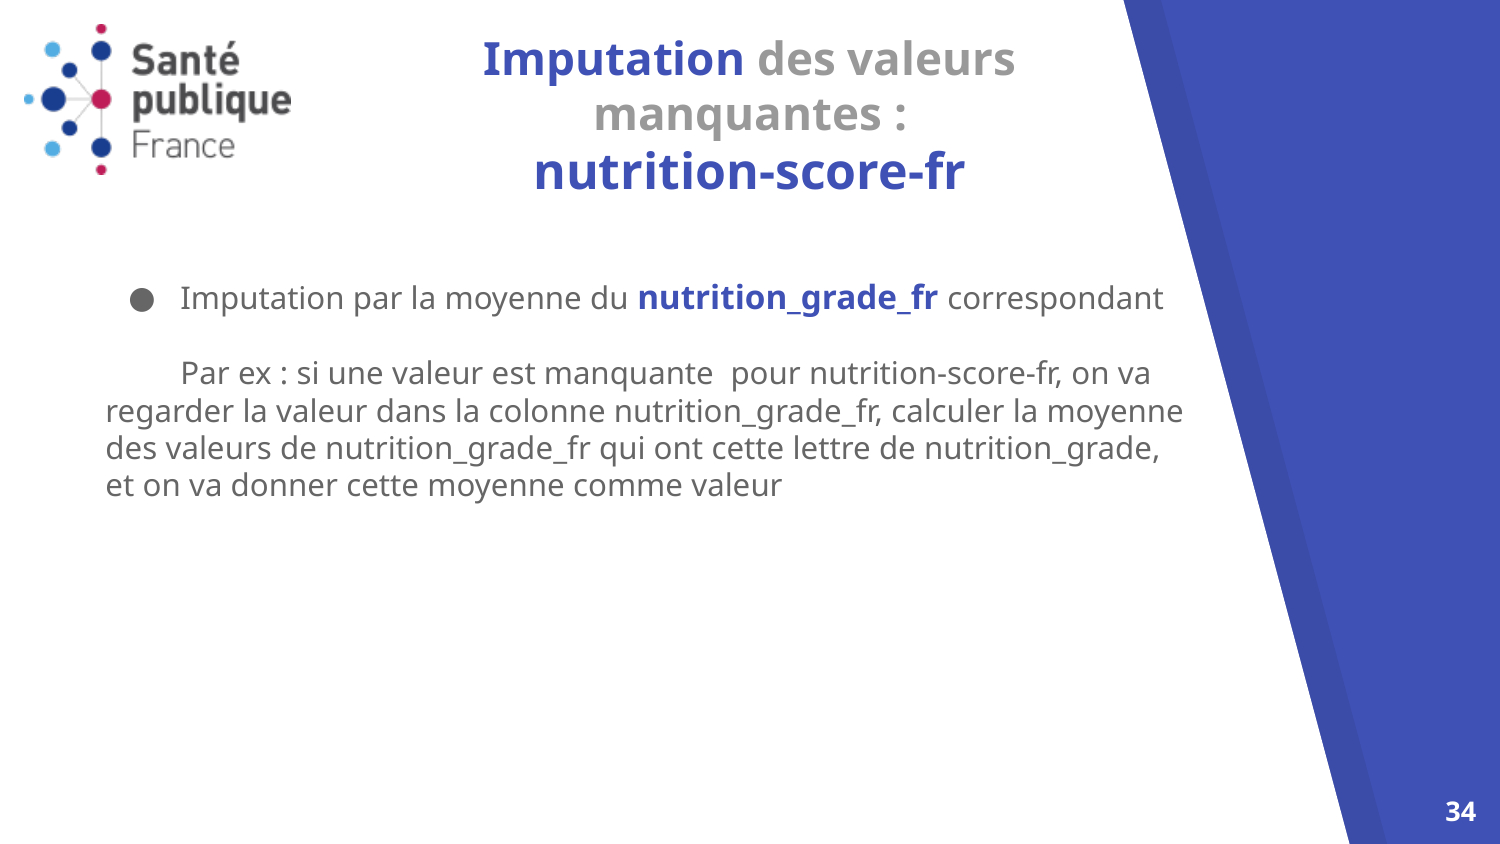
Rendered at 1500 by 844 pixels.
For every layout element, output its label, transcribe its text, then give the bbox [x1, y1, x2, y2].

slide_number ‹#› [1401, 779, 1492, 844]
text_box Imputation par la moyenne du nutrition_grade_fr correspondant Par ex : si une valeur est manquante pour nutrition-score-fr, on va regarder la valeur dans la colonne nutrition_grade_fr, calculer la moyenne des valeurs de nutrition_grade_fr qui ont cette lettre de nutrition_grade, et on va donner cette moyenne comme valeur [90, 260, 1212, 519]
title Imputation des valeurs manquantes : nutrition-score-fr [309, 20, 1191, 215]
picture [24, 24, 291, 176]
